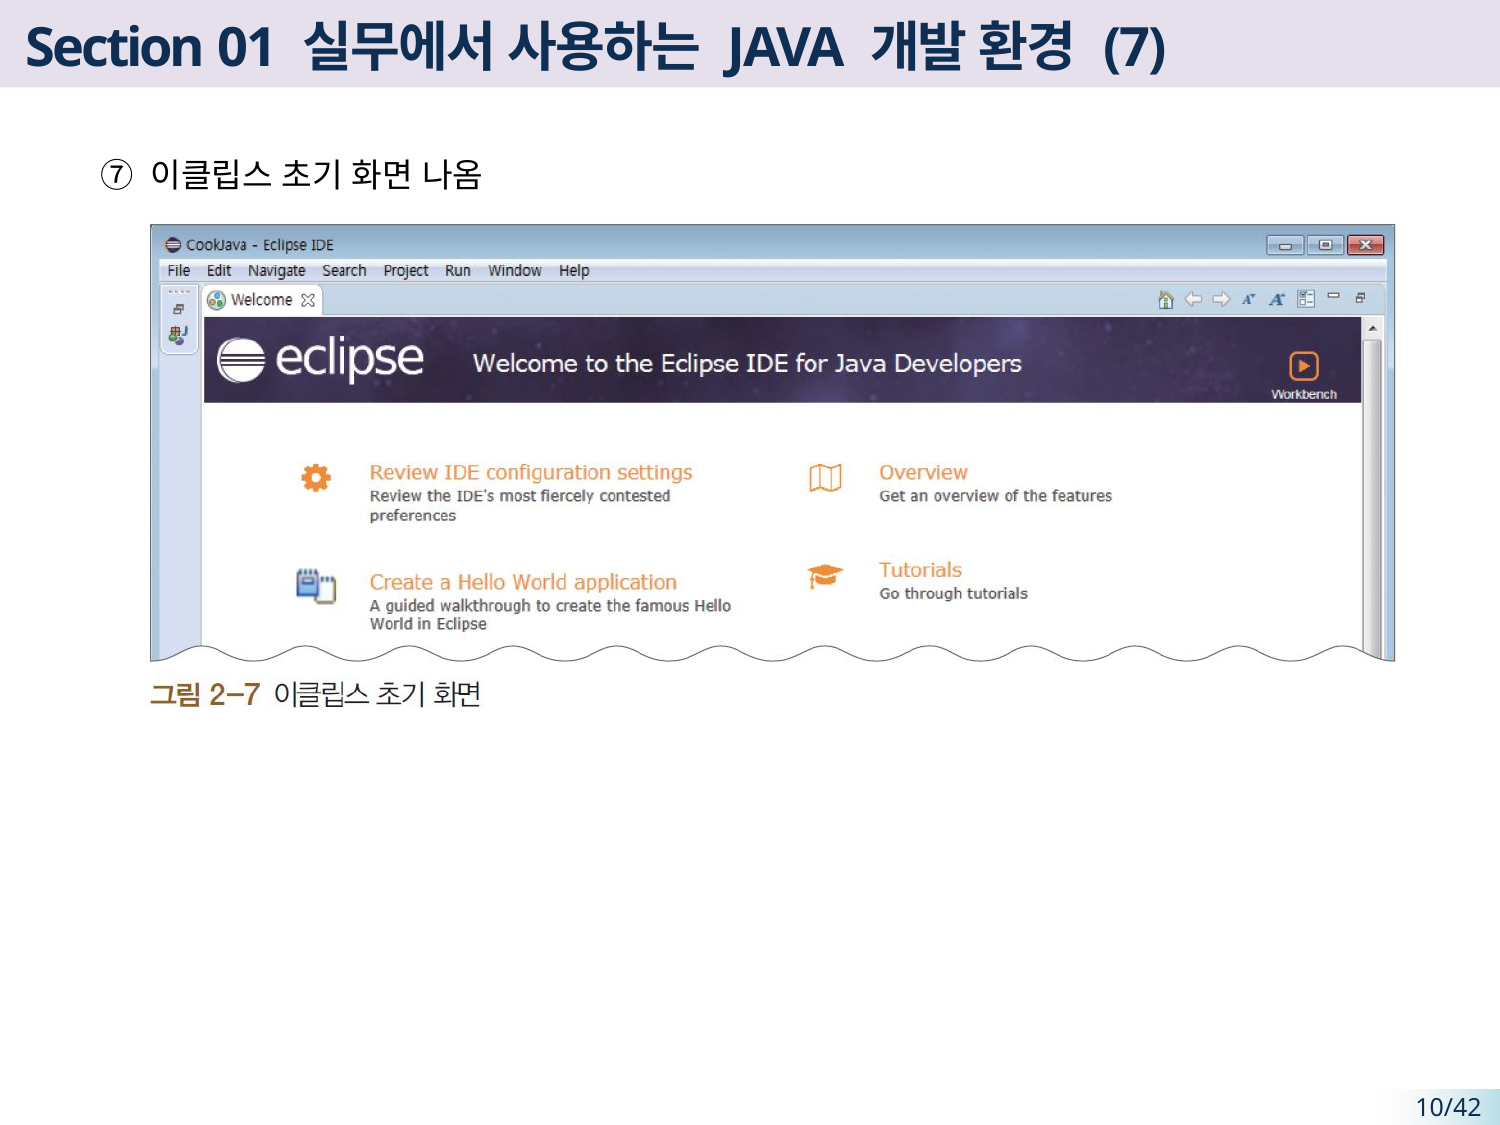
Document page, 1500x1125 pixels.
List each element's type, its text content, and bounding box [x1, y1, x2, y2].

picture [144, 215, 1408, 719]
list ⑦ 이클립스 초기 화면 나옴 [10, 126, 1481, 1057]
title Section 01 실무에서 사용하는 JAVA 개발 환경 (7) [10, 5, 1288, 84]
